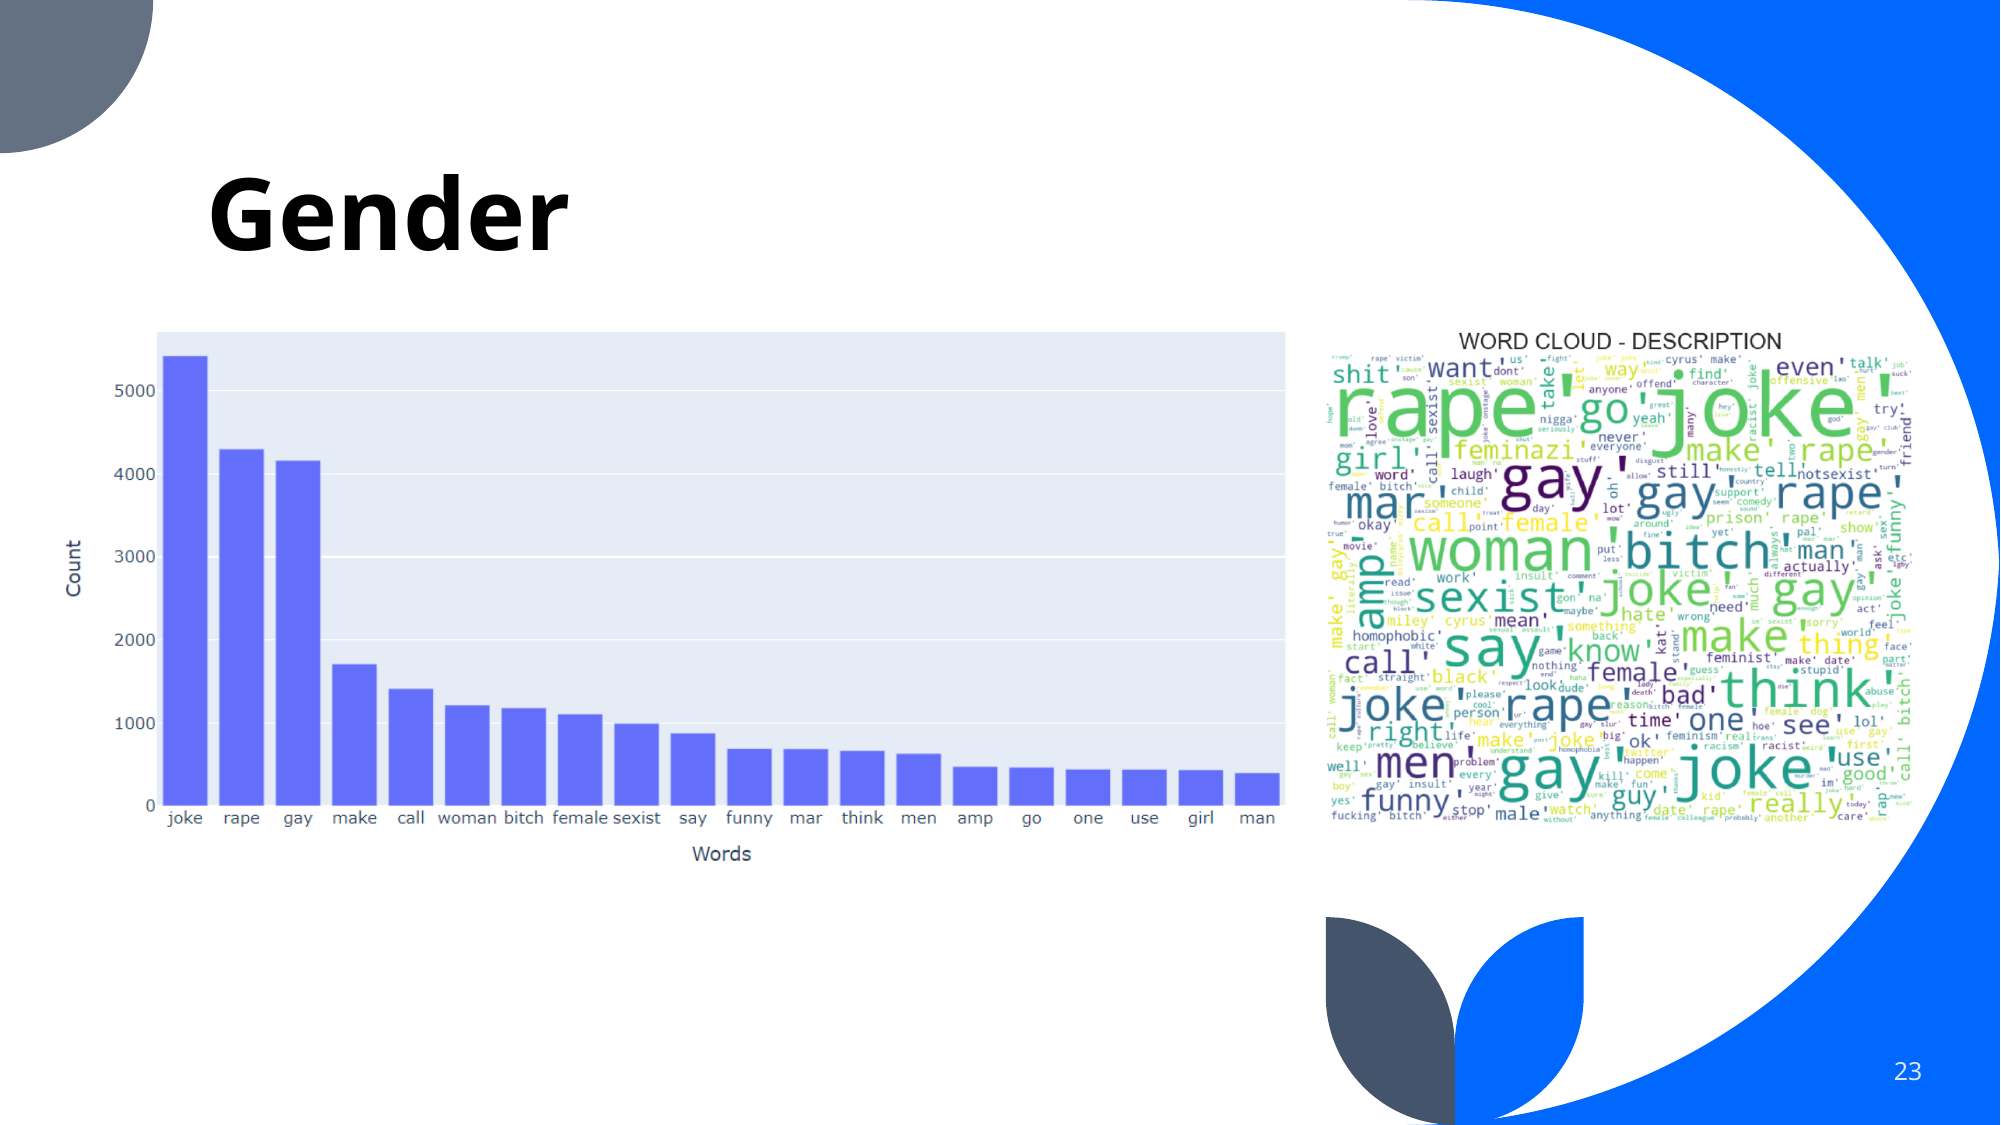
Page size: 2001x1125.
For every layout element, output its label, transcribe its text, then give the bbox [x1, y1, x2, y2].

picture [42, 321, 1922, 873]
title Gender [191, 62, 1796, 280]
slide_number 23 [1665, 1042, 1938, 1103]
